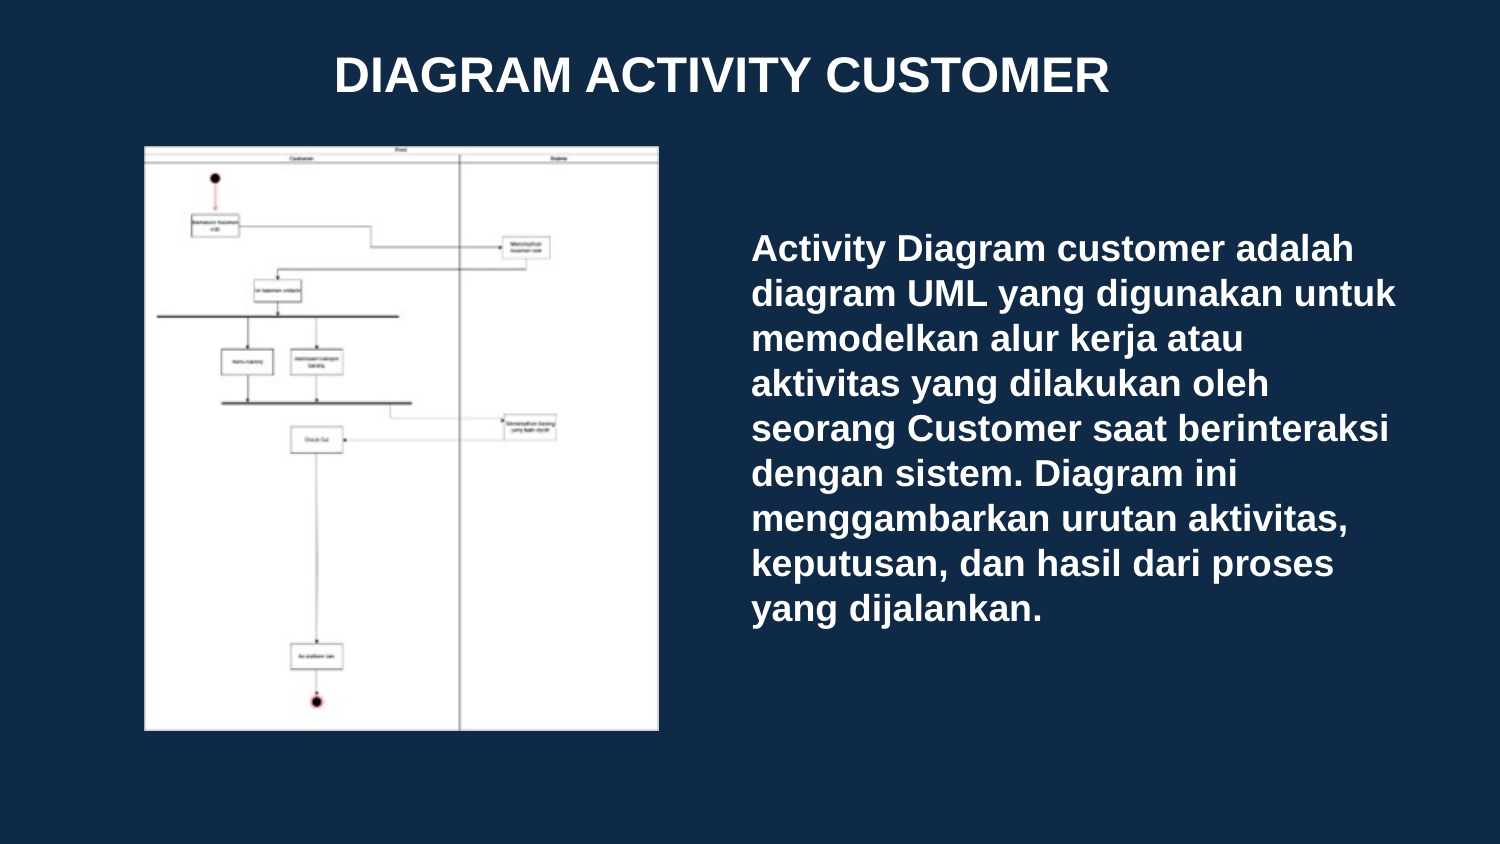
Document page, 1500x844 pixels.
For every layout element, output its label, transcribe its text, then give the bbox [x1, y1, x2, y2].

text_box Activity Diagram customer adalah diagram UML yang digunakan untuk memodelkan alur kerja atau aktivitas yang dilakukan oleh seorang Customer saat berinteraksi dengan sistem. Diagram ini menggambarkan urutan aktivitas, keputusan, dan hasil dari proses yang dijalankan. [736, 208, 1417, 794]
picture [143, 146, 659, 731]
text_box DIAGRAM ACTIVITY CUSTOMER [144, 27, 1301, 107]
